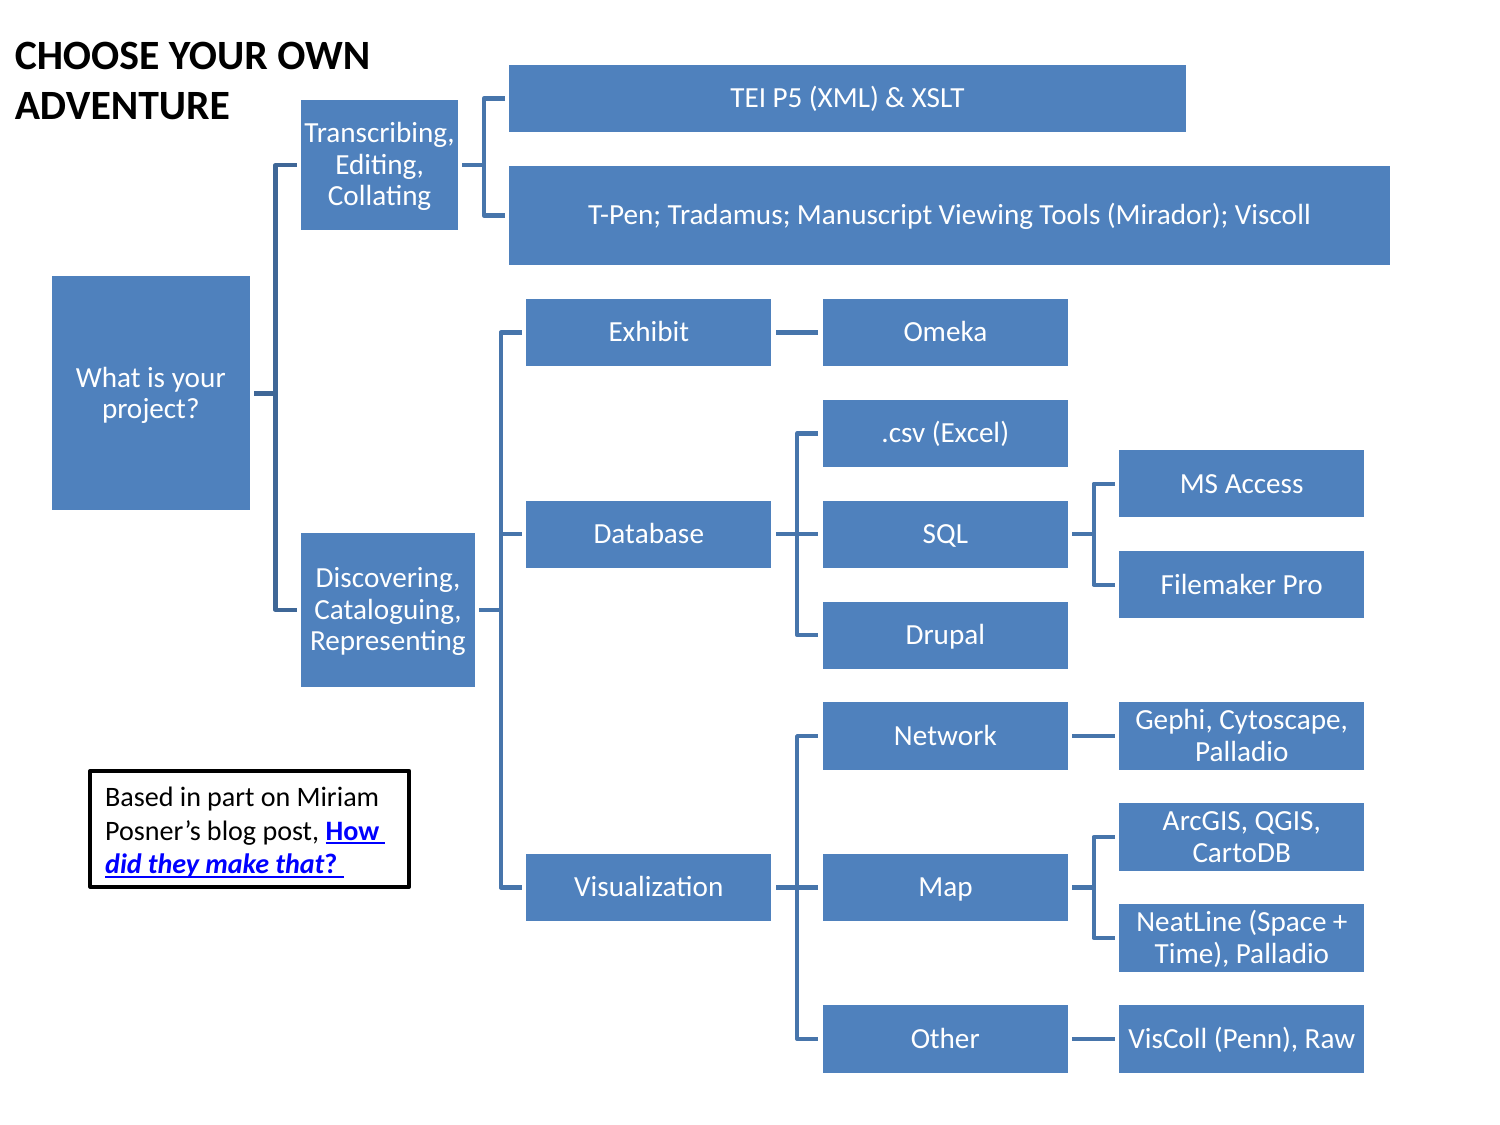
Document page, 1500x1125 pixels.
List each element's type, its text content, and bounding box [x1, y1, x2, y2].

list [28, 62, 1413, 1076]
text_box CHOOSE YOUR OWN ADVENTURE [0, 20, 438, 136]
